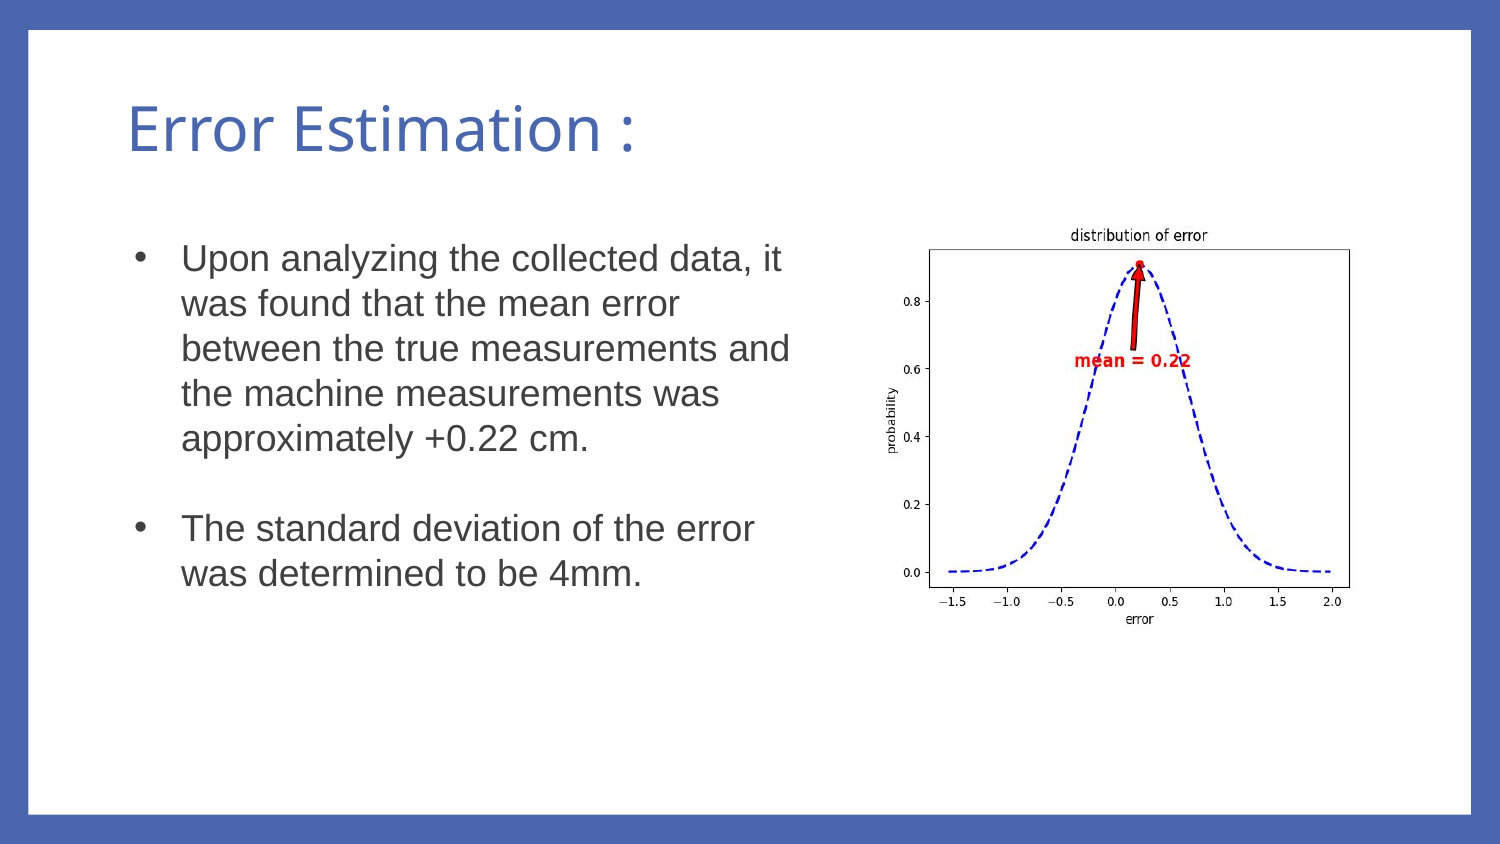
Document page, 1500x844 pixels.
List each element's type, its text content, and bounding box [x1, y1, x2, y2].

text_box Upon analyzing the collected data, it was found that the mean error between the true measurements and the machine measurements was approximately +0.22 cm. The standard deviation of the error was determined to be 4mm. [119, 226, 843, 602]
text_box Error Estimation : [111, 81, 862, 171]
picture [861, 196, 1403, 635]
